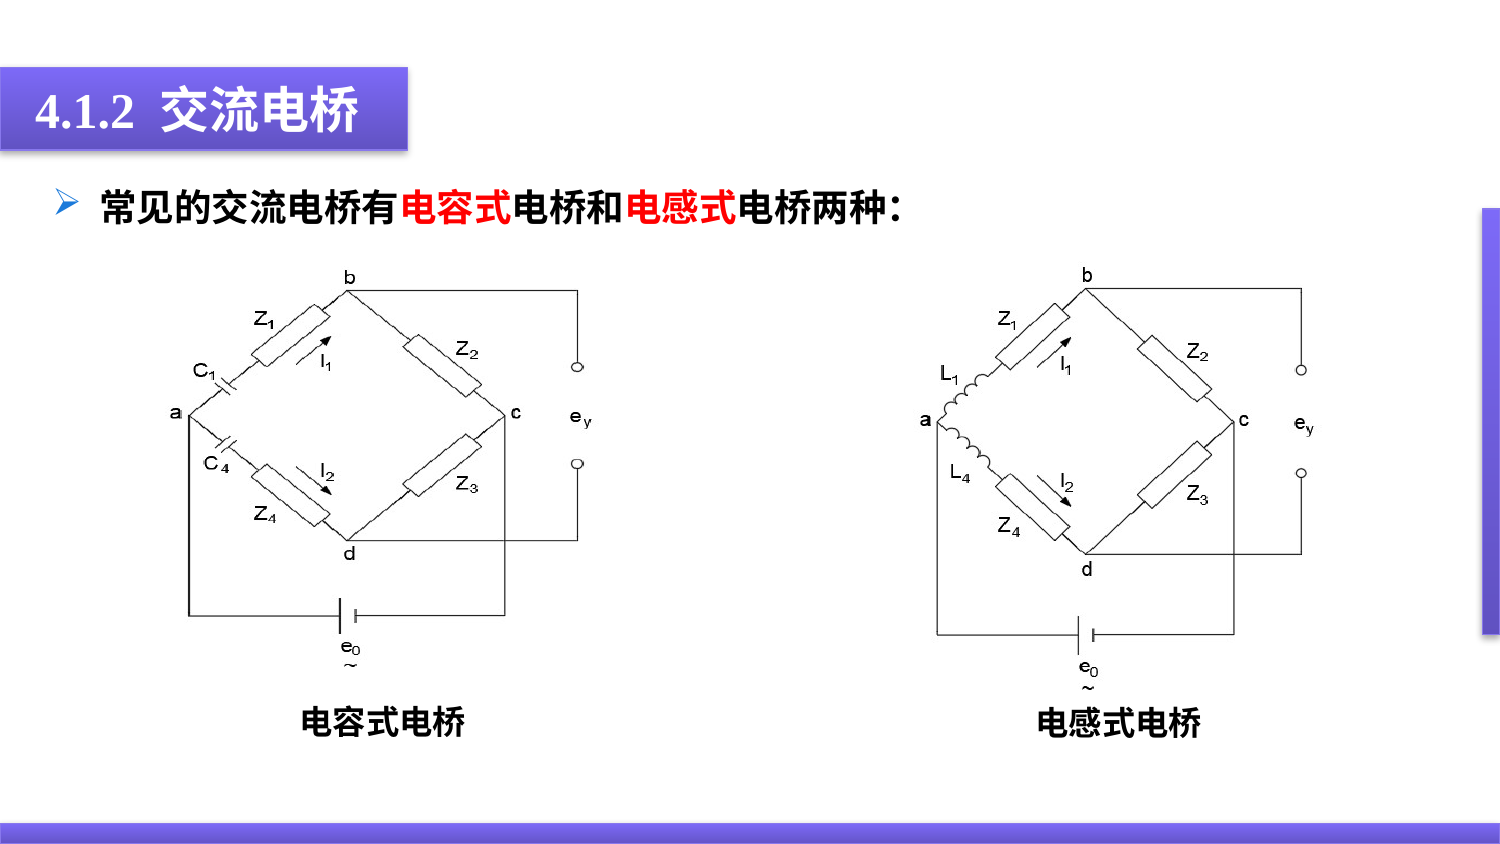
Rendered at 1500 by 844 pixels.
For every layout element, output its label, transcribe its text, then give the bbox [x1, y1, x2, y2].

text_box 电感式电桥 [1021, 713, 1218, 750]
text_box 电容式电桥 [284, 703, 481, 749]
picture [879, 245, 1359, 706]
text_box 4.1.2 交流电桥 [7, 71, 375, 146]
text_box 常见的交流电桥有电容式电桥和电感式电桥两种： [37, 167, 1463, 777]
text_box [0, 67, 408, 151]
picture [129, 244, 636, 695]
